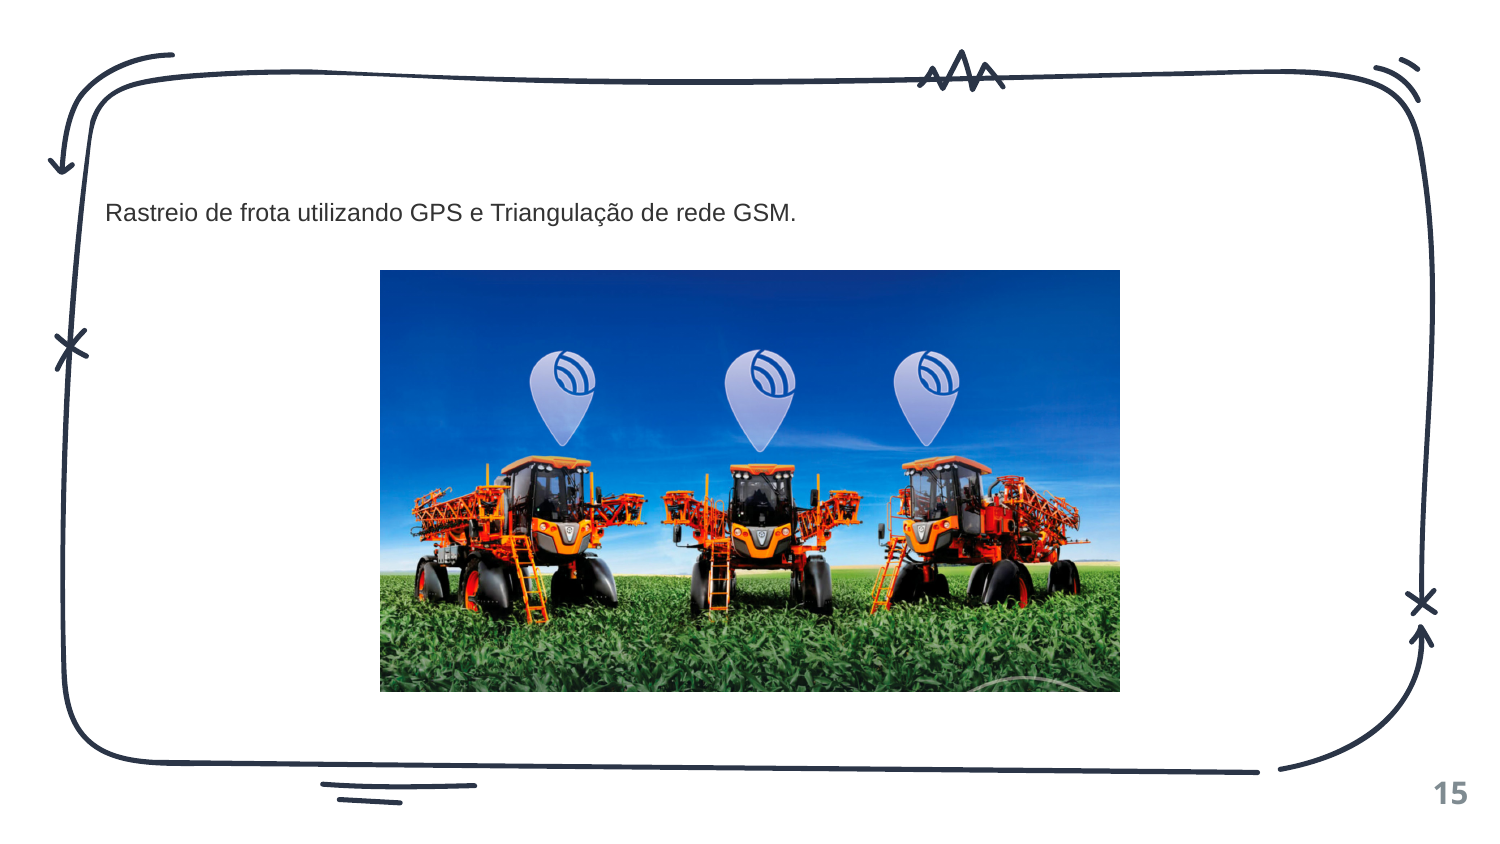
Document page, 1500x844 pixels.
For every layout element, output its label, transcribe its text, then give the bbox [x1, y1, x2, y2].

text_box Rastreio de frota utilizando GPS e Triangulação de rede GSM. [90, 181, 1324, 736]
slide_number ‹#› [1378, 769, 1469, 820]
picture [379, 270, 1120, 693]
